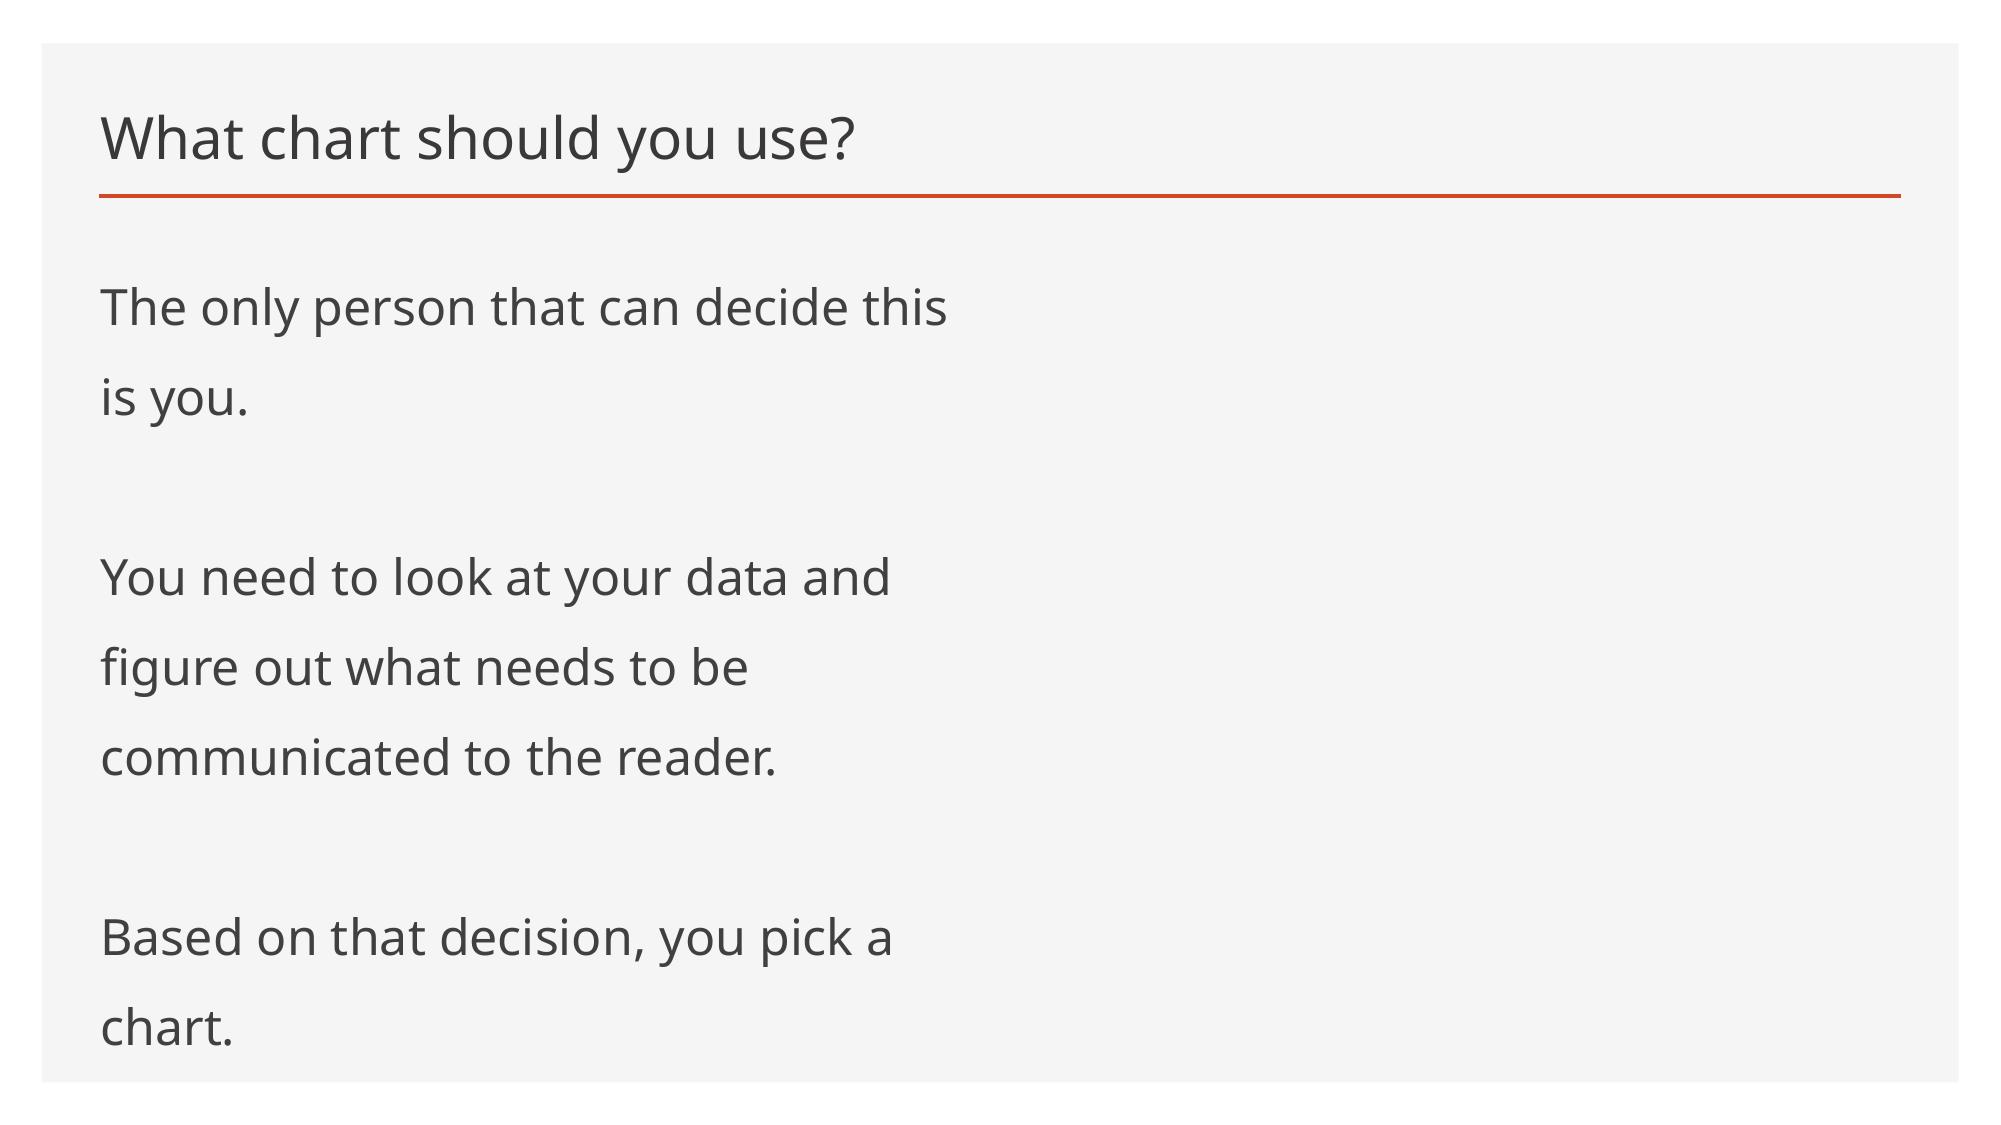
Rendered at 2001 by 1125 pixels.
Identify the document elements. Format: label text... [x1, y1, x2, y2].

title What chart should you use? [85, 73, 1214, 179]
list The only person that can decide this is you. You need to look at your data and figure out what needs to be communicated to the reader. Based on that decision, you pick a chart. [85, 238, 984, 354]
